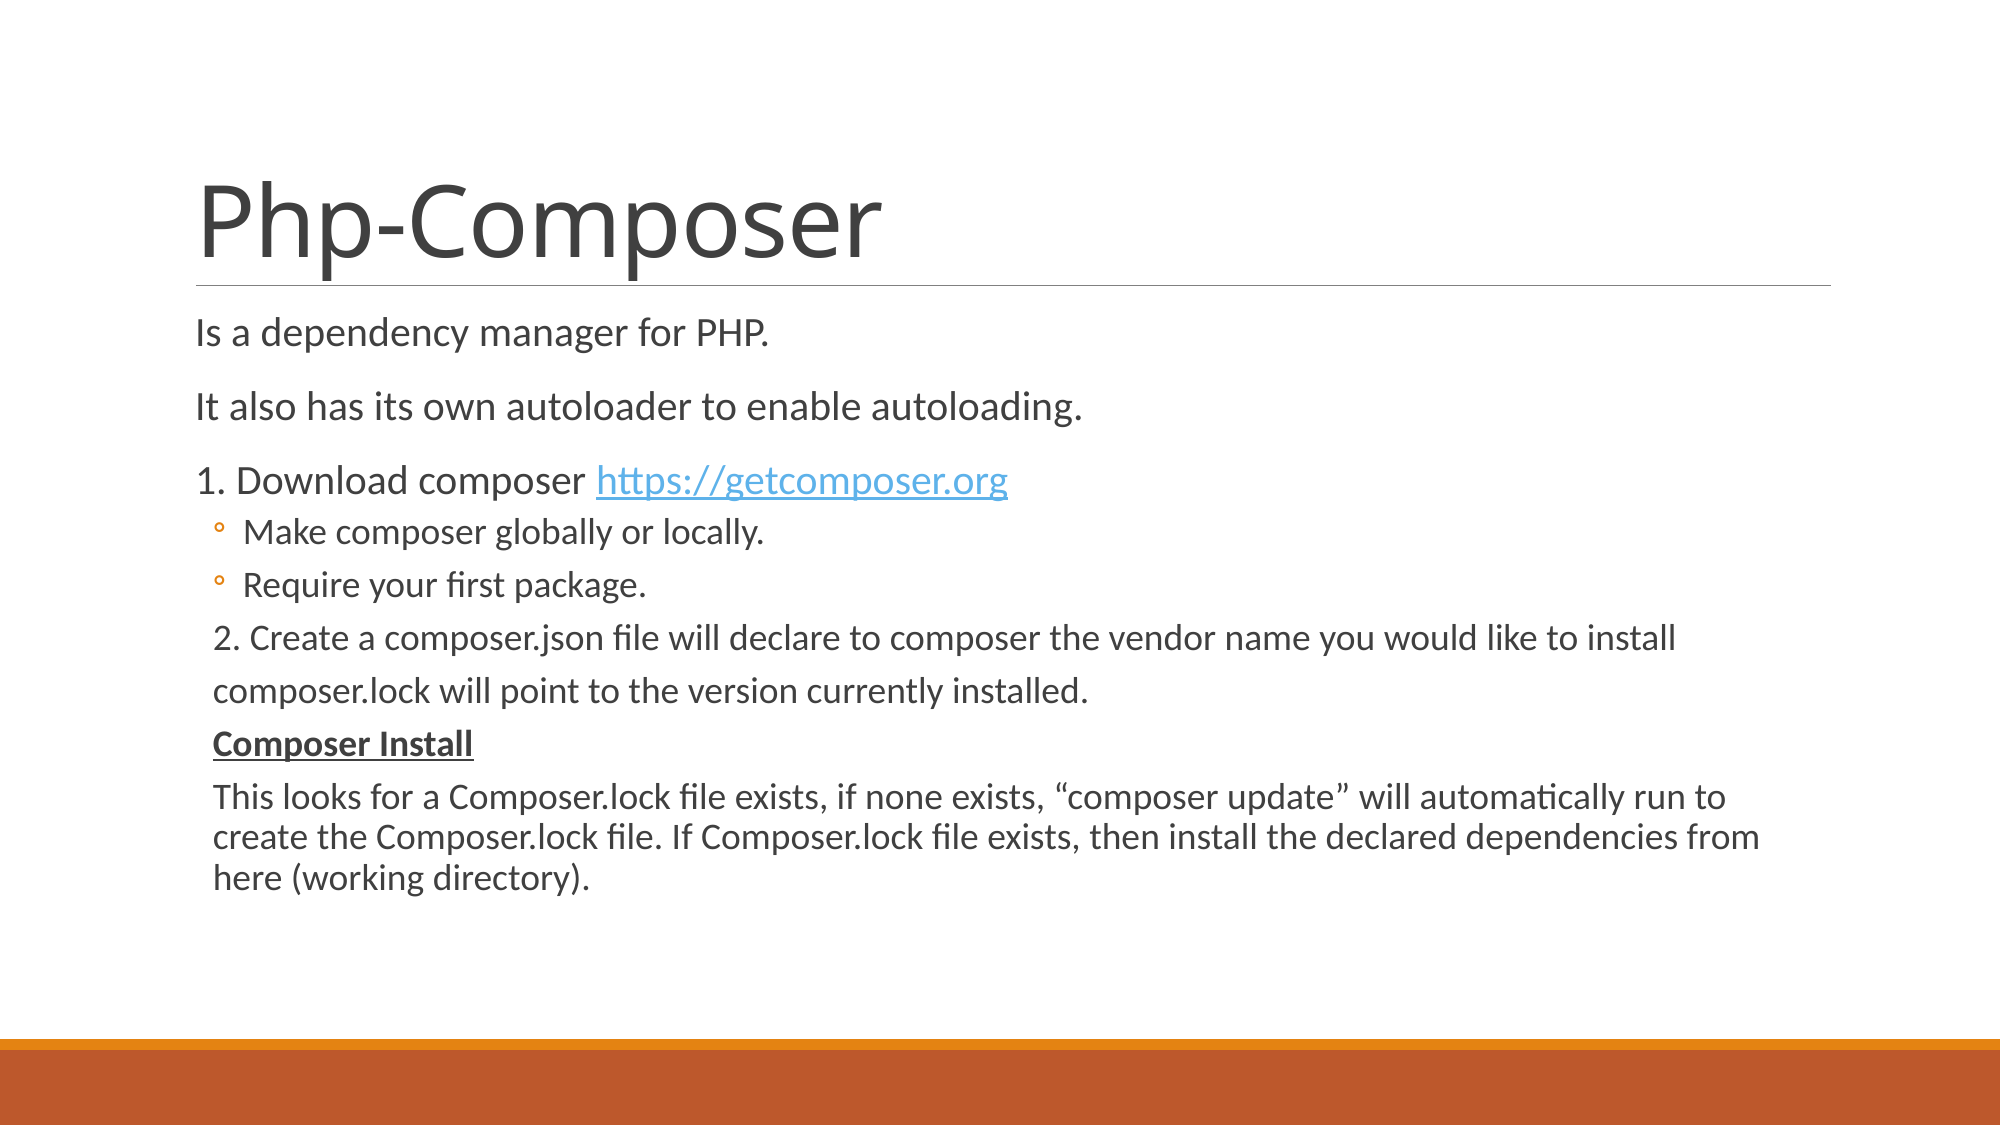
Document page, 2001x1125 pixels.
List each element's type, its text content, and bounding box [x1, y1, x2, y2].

title Php-Composer [180, 47, 1830, 285]
list Is a dependency manager for PHP. It also has its own autoloader to enable autoloading. 1. Download composer https://getcomposer.org Make composer globally or locally. Require your first package. 2. Create a composer.json file will declare to composer the vendor name you would like to install composer.lock will point to the version currently installed. Composer Install This looks for a Composer.lock file exists, if none exists, “composer update” will automatically run to create the Composer.lock file. If Composer.lock file exists, then install the declared dependencies from here (working directory). [180, 302, 1830, 963]
